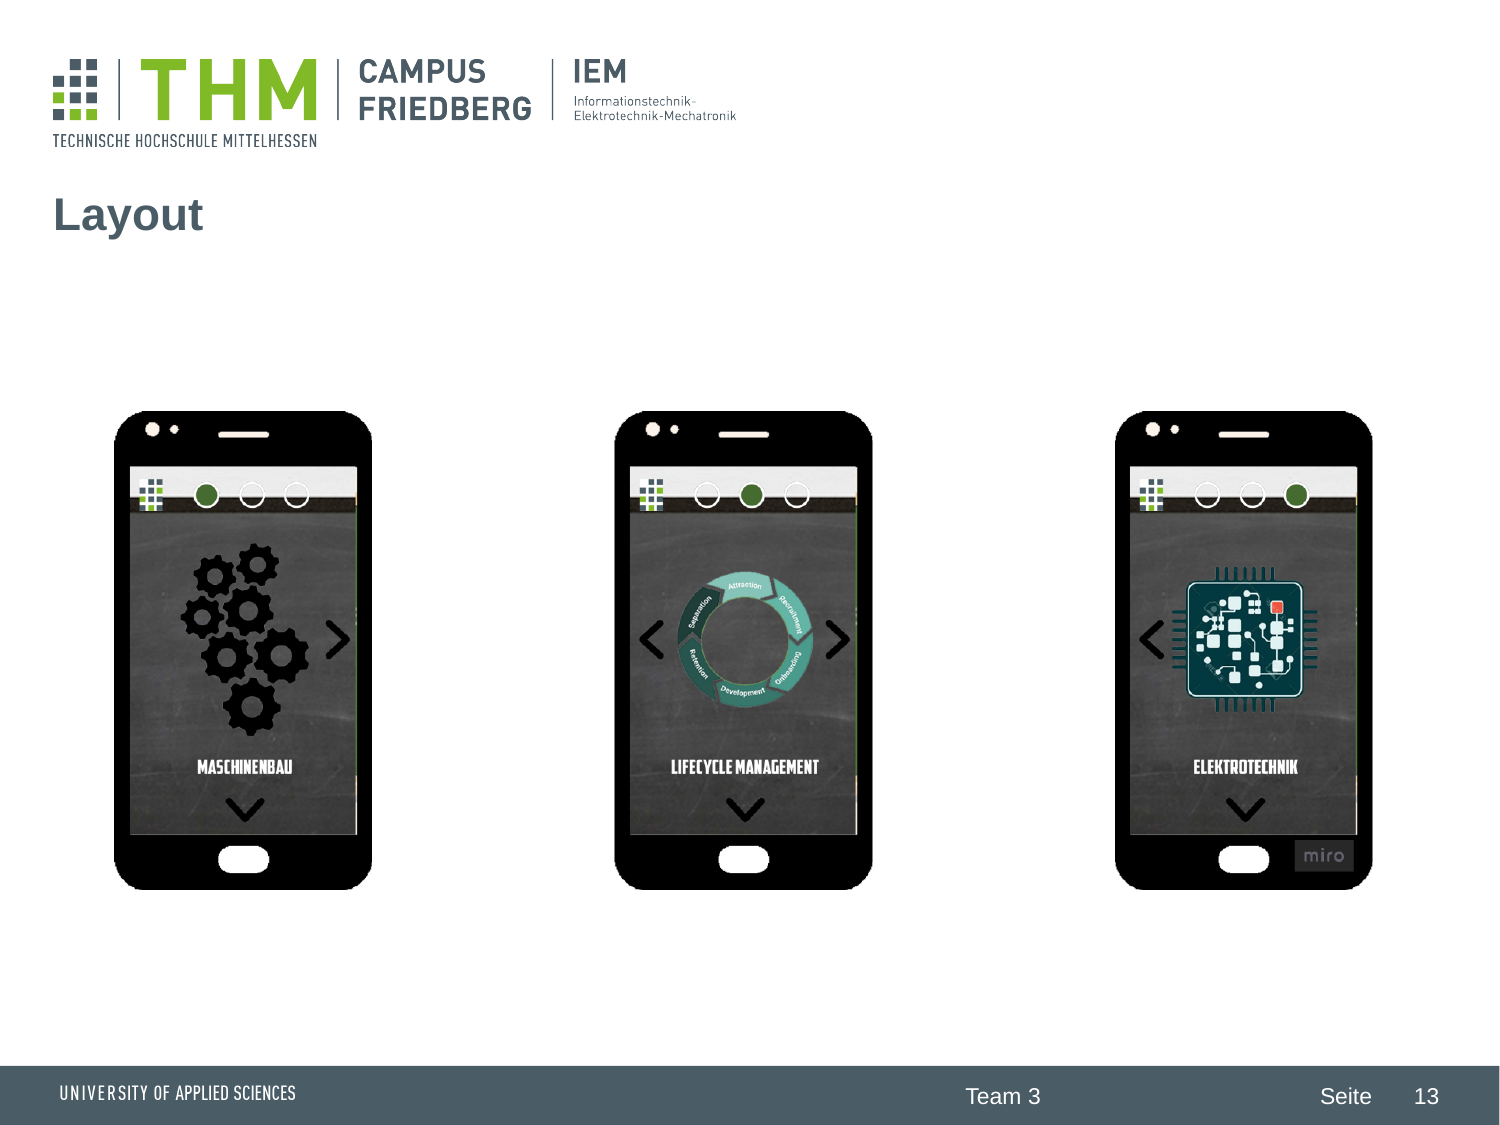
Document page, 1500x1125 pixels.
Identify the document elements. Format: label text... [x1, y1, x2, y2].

picture [59, 1082, 296, 1104]
picture [114, 411, 1374, 890]
picture [53, 59, 736, 147]
title Layout [53, 177, 1435, 272]
slide_number 13 [1376, 1073, 1455, 1118]
